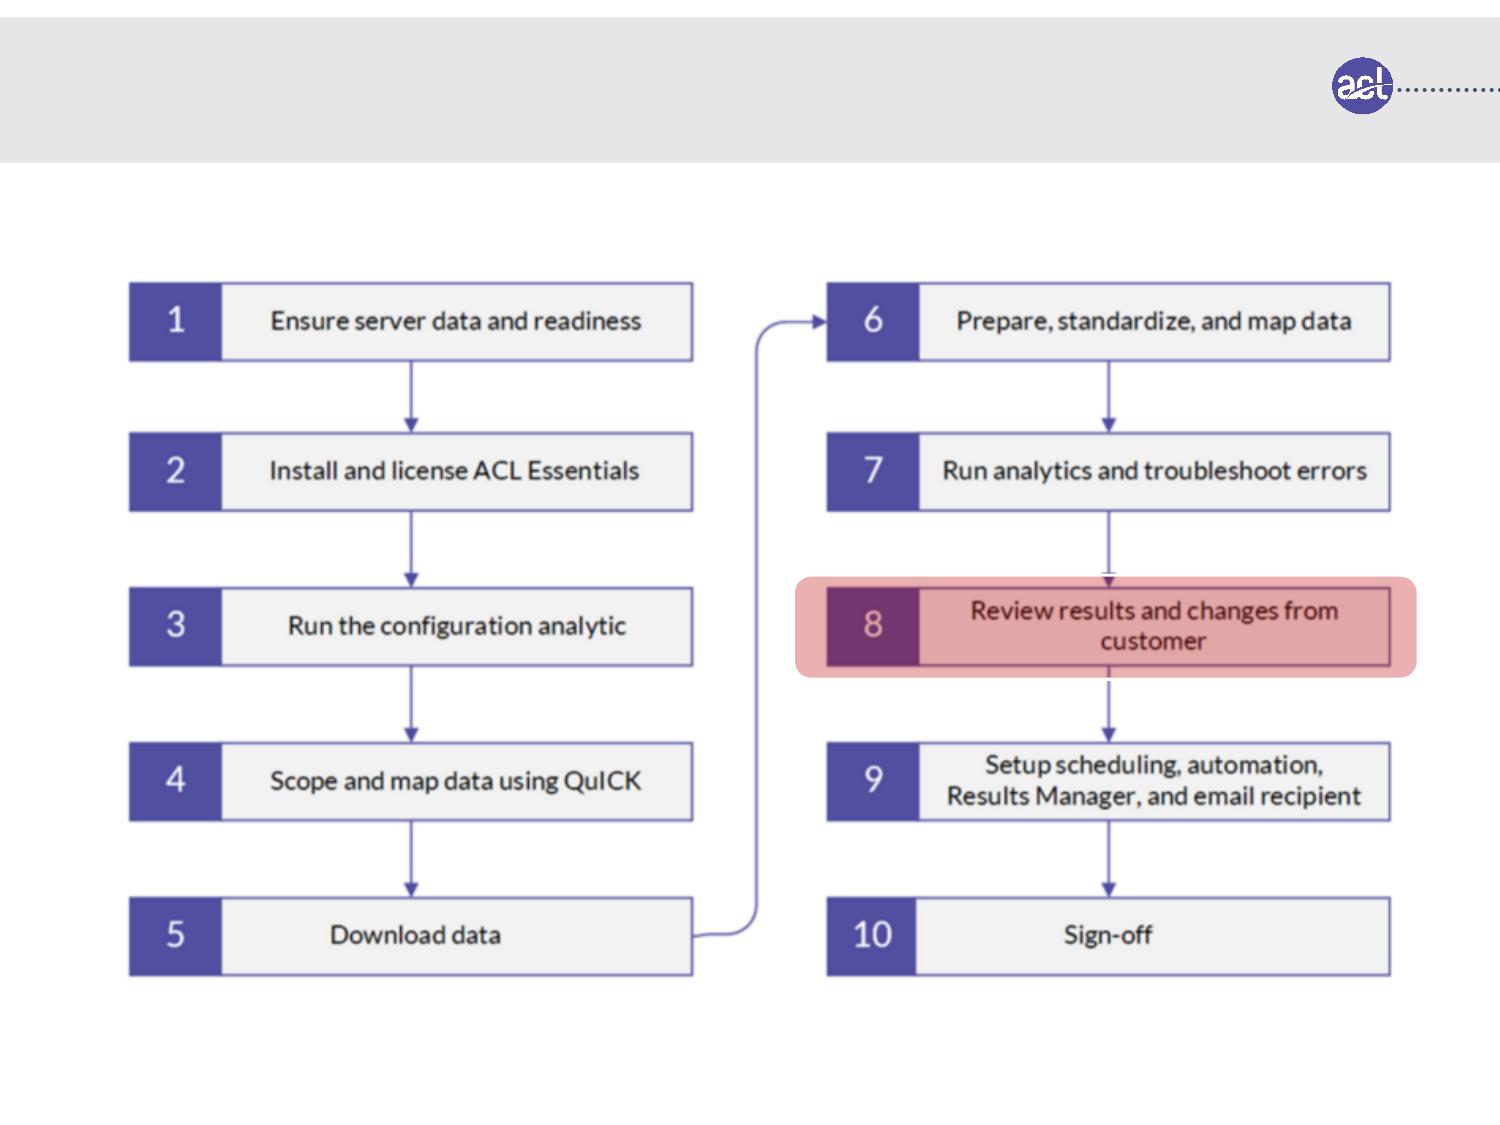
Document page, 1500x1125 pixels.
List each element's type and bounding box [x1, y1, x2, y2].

picture [103, 272, 1419, 1004]
picture [1330, 56, 1395, 116]
